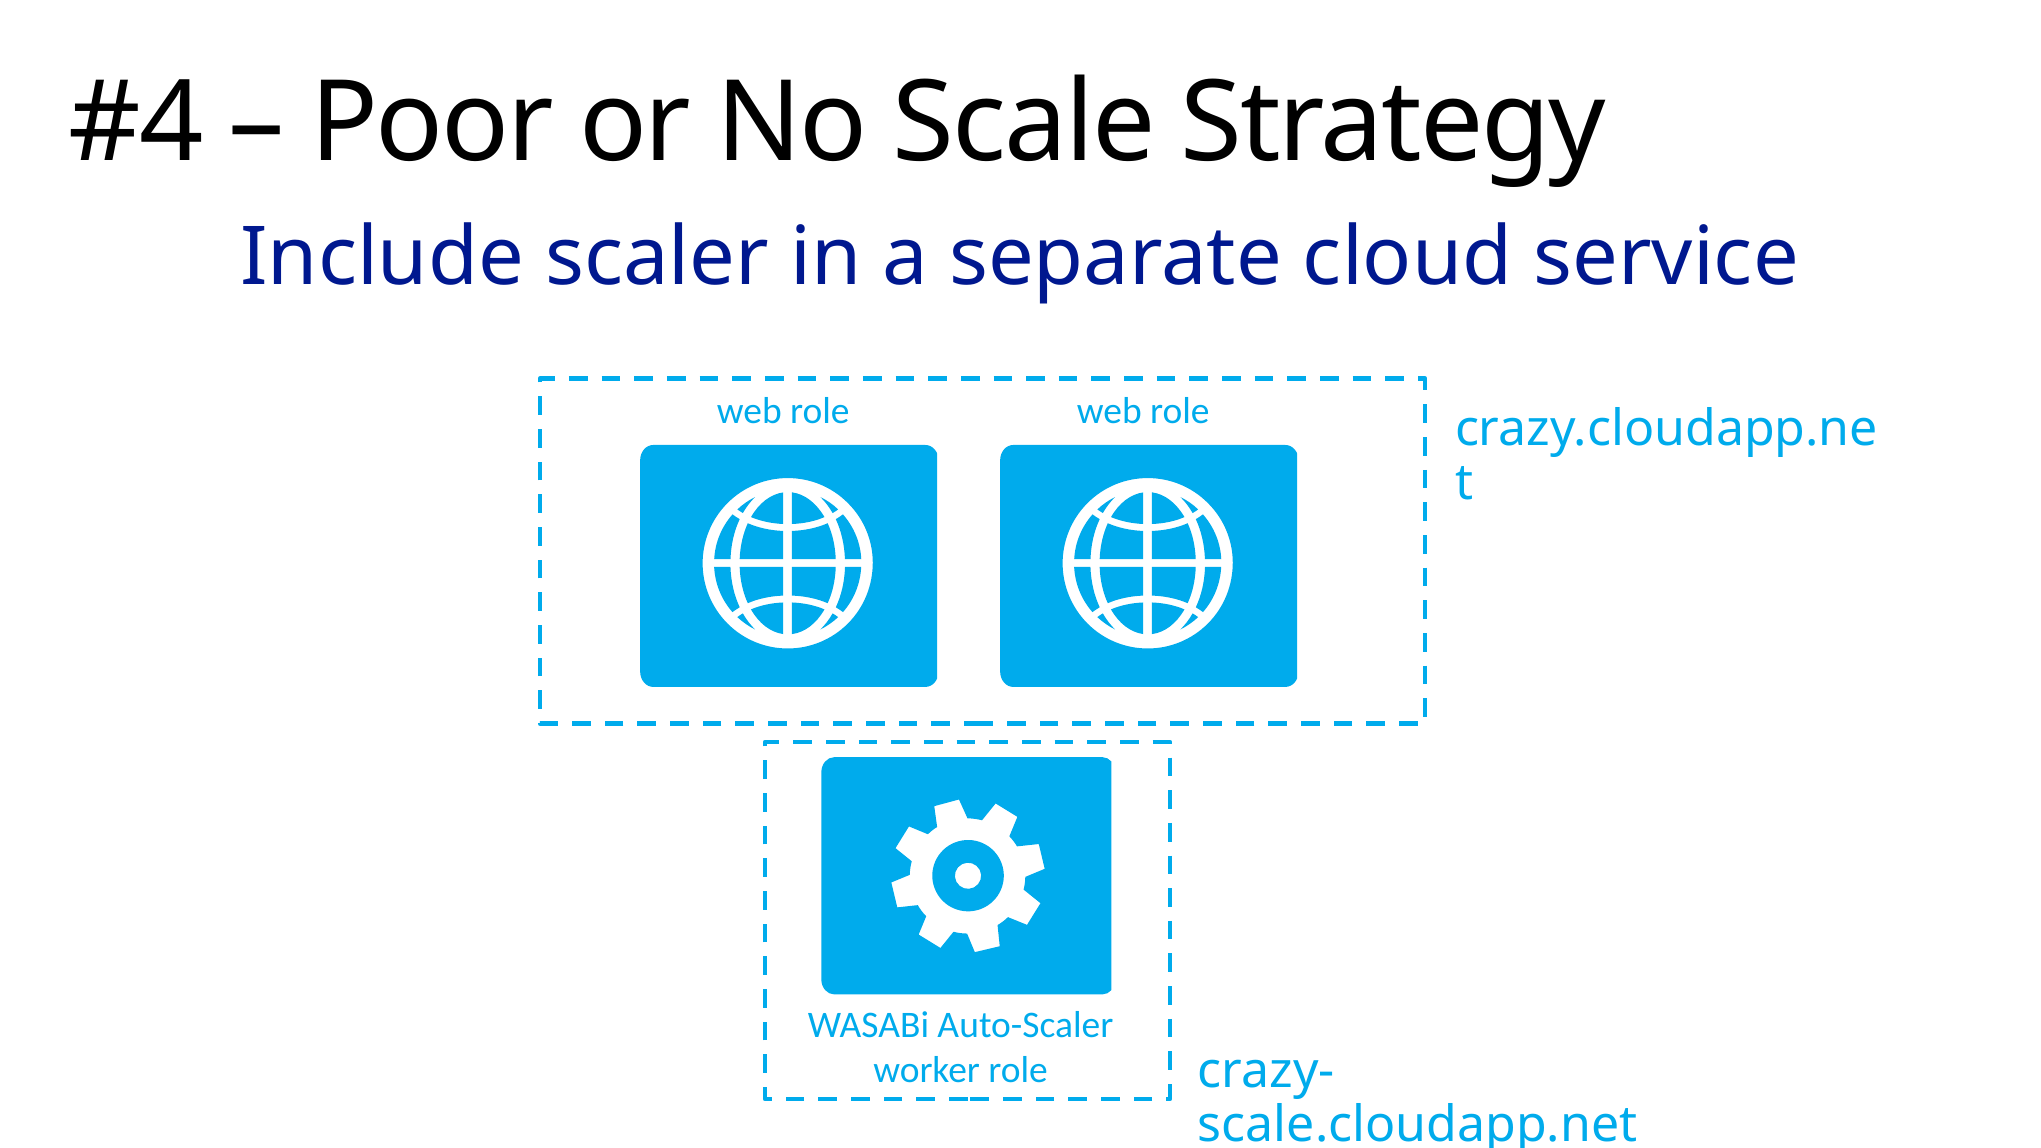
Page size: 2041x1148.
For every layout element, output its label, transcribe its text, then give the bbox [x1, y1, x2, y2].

picture [809, 745, 1112, 995]
picture [1063, 479, 1232, 648]
picture [892, 801, 1043, 951]
picture [931, 680, 938, 687]
text_box [539, 378, 1426, 724]
text_box crazy.cloudapp.net [1425, 378, 1920, 535]
picture [703, 479, 872, 648]
picture [629, 434, 938, 687]
title #4 – Poor or No Scale Strategy [45, 48, 1996, 198]
picture [1291, 680, 1298, 687]
list Include scaler in a separate cloud service [45, 198, 1996, 318]
text_box [764, 741, 1171, 1100]
picture [989, 434, 1298, 687]
text_box crazy-scale.cloudapp.net [1167, 1020, 1770, 1148]
